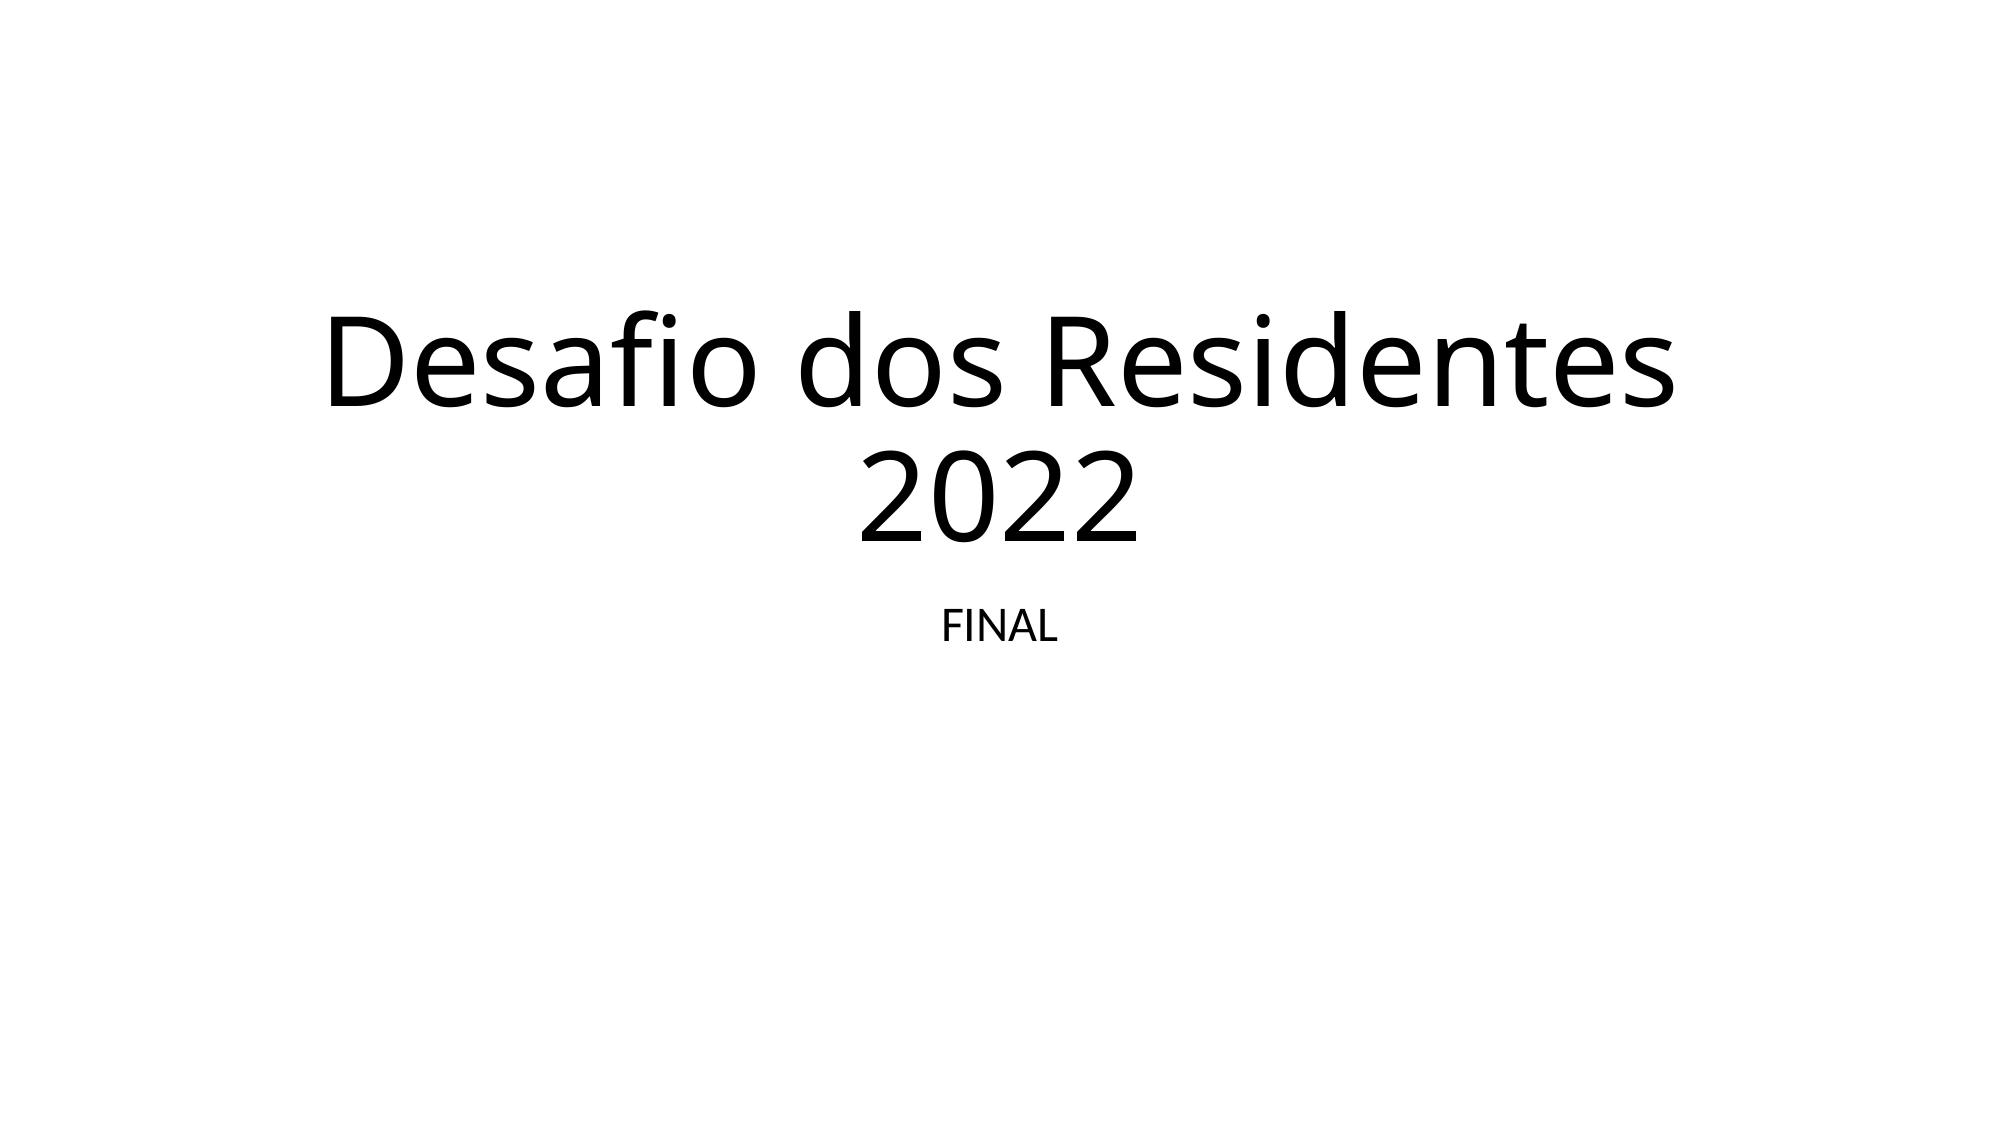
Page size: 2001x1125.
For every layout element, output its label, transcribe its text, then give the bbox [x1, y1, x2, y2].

title Desafio dos Residentes 2022 [249, 184, 1750, 576]
subtitle FINAL [249, 590, 1750, 863]
